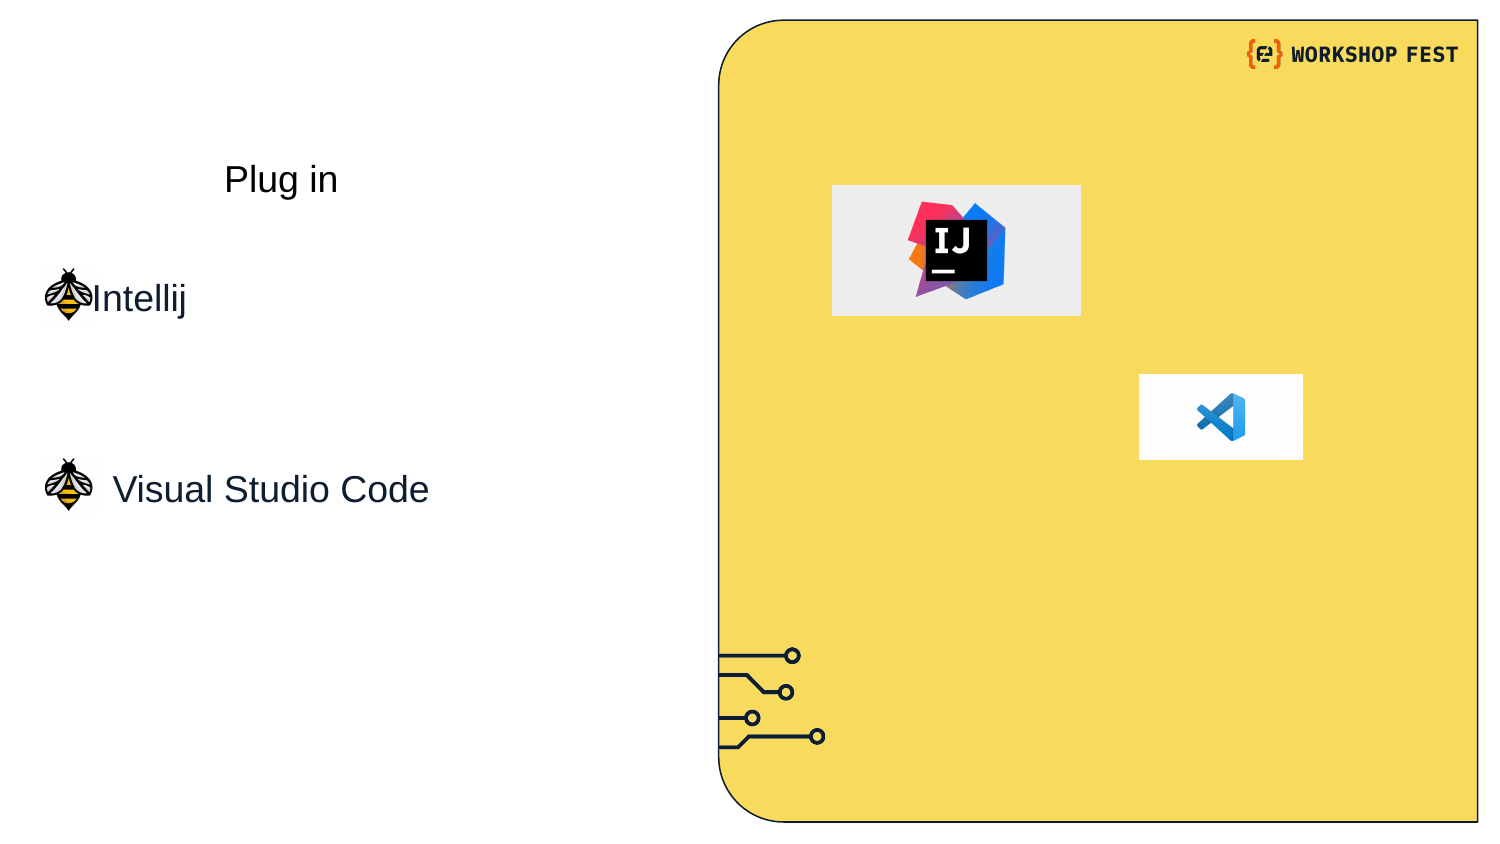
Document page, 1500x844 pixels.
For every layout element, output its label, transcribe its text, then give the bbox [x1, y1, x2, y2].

picture [1139, 374, 1304, 461]
picture [41, 456, 99, 516]
picture [41, 266, 99, 325]
title Plug in [51, 91, 512, 215]
picture [1247, 39, 1458, 69]
text_box Intellij [99, 266, 203, 327]
text_box Visual Studio Code [101, 457, 445, 517]
picture [832, 185, 1081, 316]
picture [718, 647, 826, 750]
